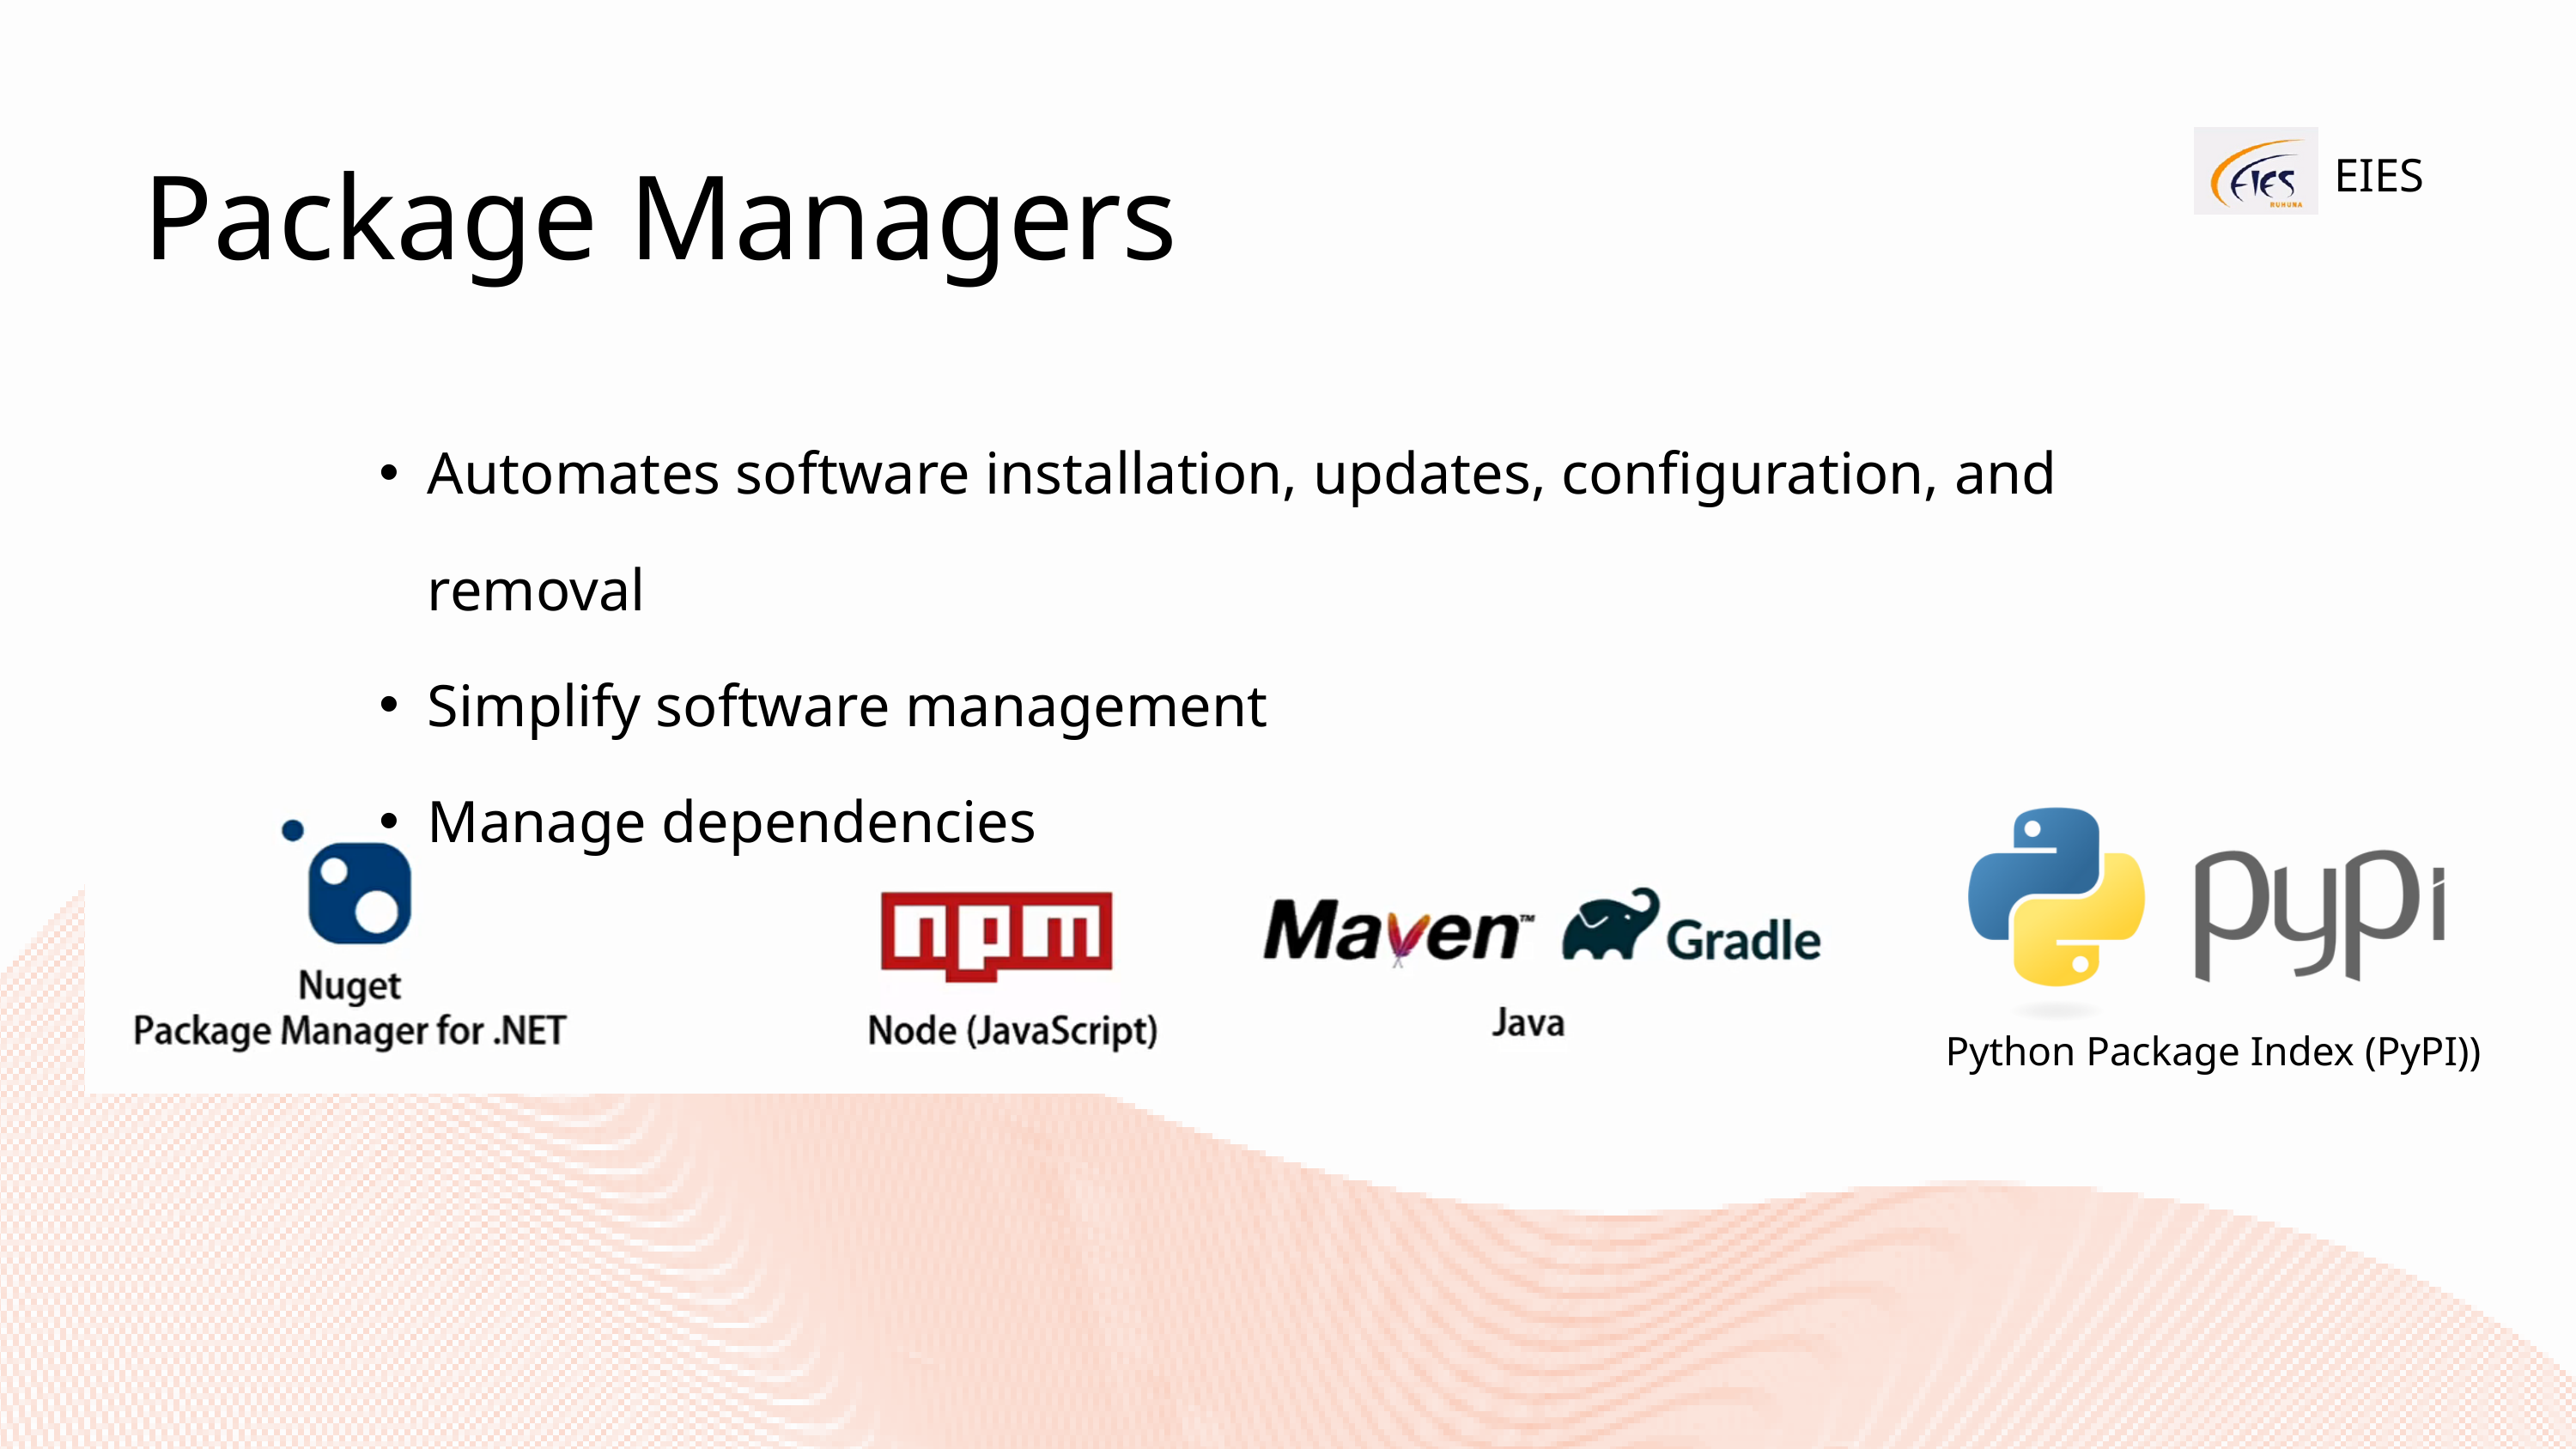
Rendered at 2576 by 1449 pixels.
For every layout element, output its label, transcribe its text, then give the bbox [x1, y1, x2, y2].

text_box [2193, 127, 2432, 215]
picture [0, 777, 2576, 1449]
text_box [85, 778, 2491, 1094]
text_box Automates software installation, updates, configuration, and removal Simplify software management Manage dependencies [330, 389, 2202, 774]
text_box Package Managers [143, 143, 2063, 283]
